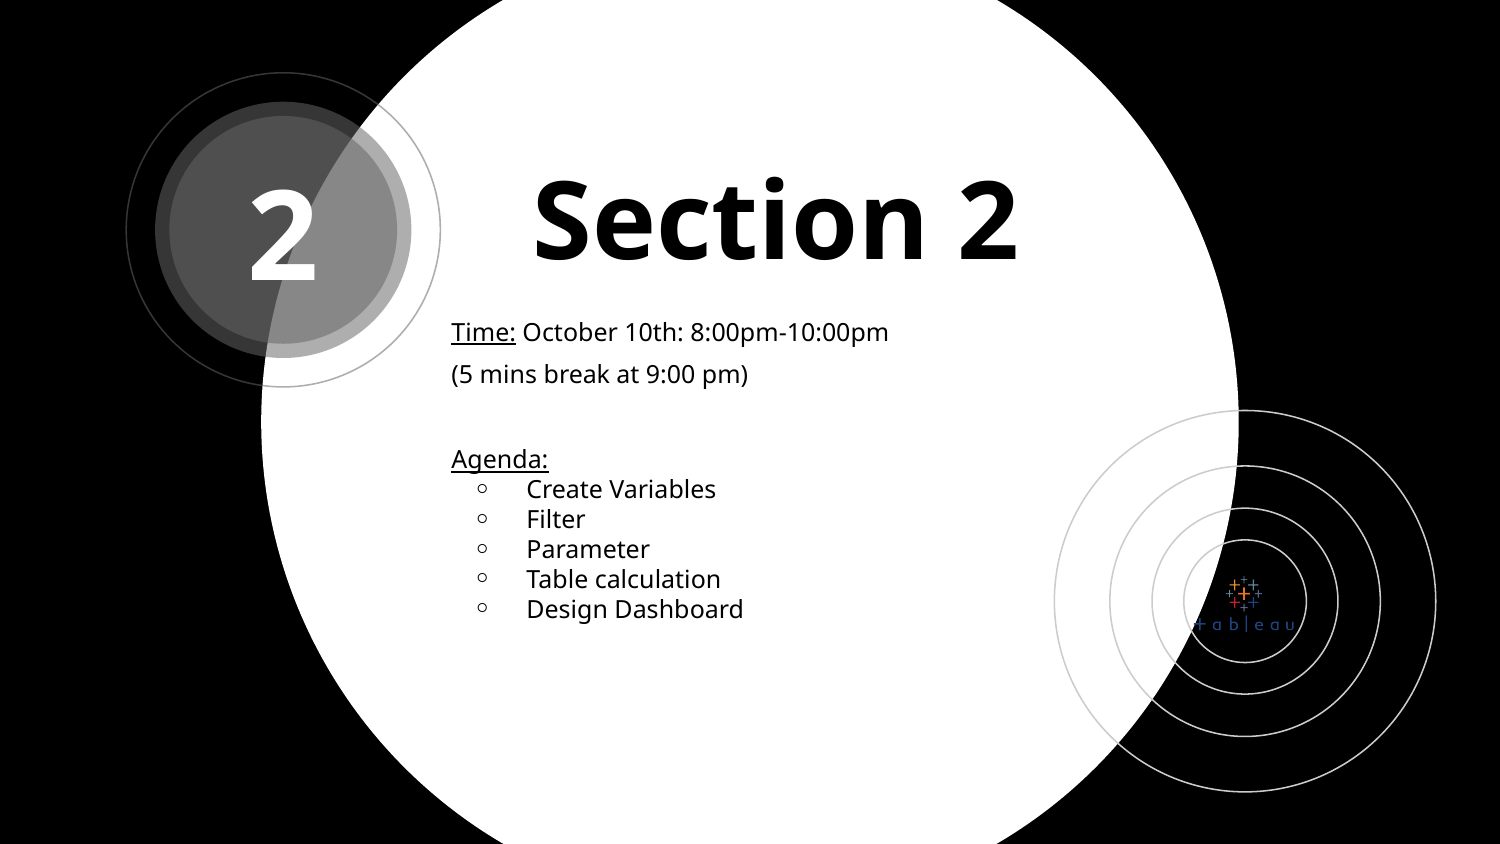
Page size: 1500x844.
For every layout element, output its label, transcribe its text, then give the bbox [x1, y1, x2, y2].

title Section 2 [447, 138, 1105, 296]
subtitle Time: October 10th: 8:00pm-10:00pm (5 mins break at 9:00 pm) Agenda: Create Variables Filter Parameter Table calculation Design Dashboard [436, 301, 1094, 766]
text_box 2 [169, 116, 398, 345]
picture [1193, 575, 1296, 633]
